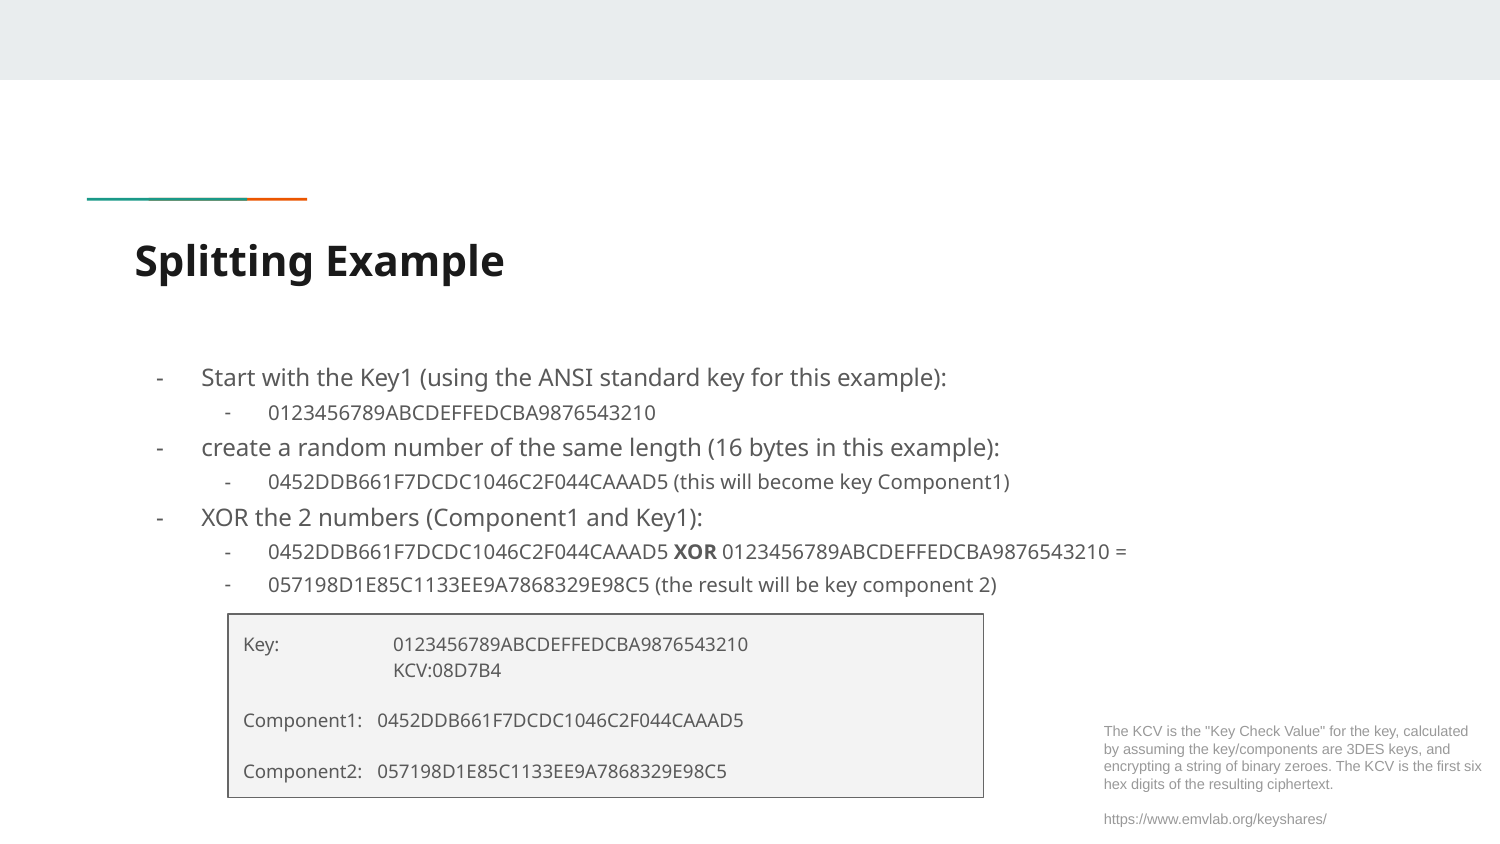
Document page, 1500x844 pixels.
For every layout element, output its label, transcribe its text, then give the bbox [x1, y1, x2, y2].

text_box The KCV is the "Key Check Value" for the key, calculated by assuming the key/components are 3DES keys, and encrypting a string of binary zeroes. The KCV is the first six hex digits of the resulting ciphertext. https://www.emvlab.org/keyshares/ [1088, 707, 1500, 843]
title Splitting Example [119, 216, 1381, 305]
text_box Key: 0123456789ABCDEFFEDCBA9876543210 KCV:08D7B4 Component1: 0452DDB661F7DCDC1046C2F044CAAAD5 Component2: 057198D1E85C1133EE9A7868329E98C5 [228, 614, 984, 798]
list Start with the Key1 (using the ANSI standard key for this example): 0123456789ABCDEFFEDCBA9876543210 create a random number of the same length (16 bytes in this example): 0452DDB661F7DCDC1046C2F044CAAAD5 (this will become key Component1) XOR the 2 numbers (Component1 and Key1): 0452DDB661F7DCDC1046C2F044CAAAD5 XOR 0123456789ABCDEFFEDCBA9876543210 = 057198D1E85C1133EE9A7868329E98C5 (the result will be key component 2) [119, 341, 1381, 615]
